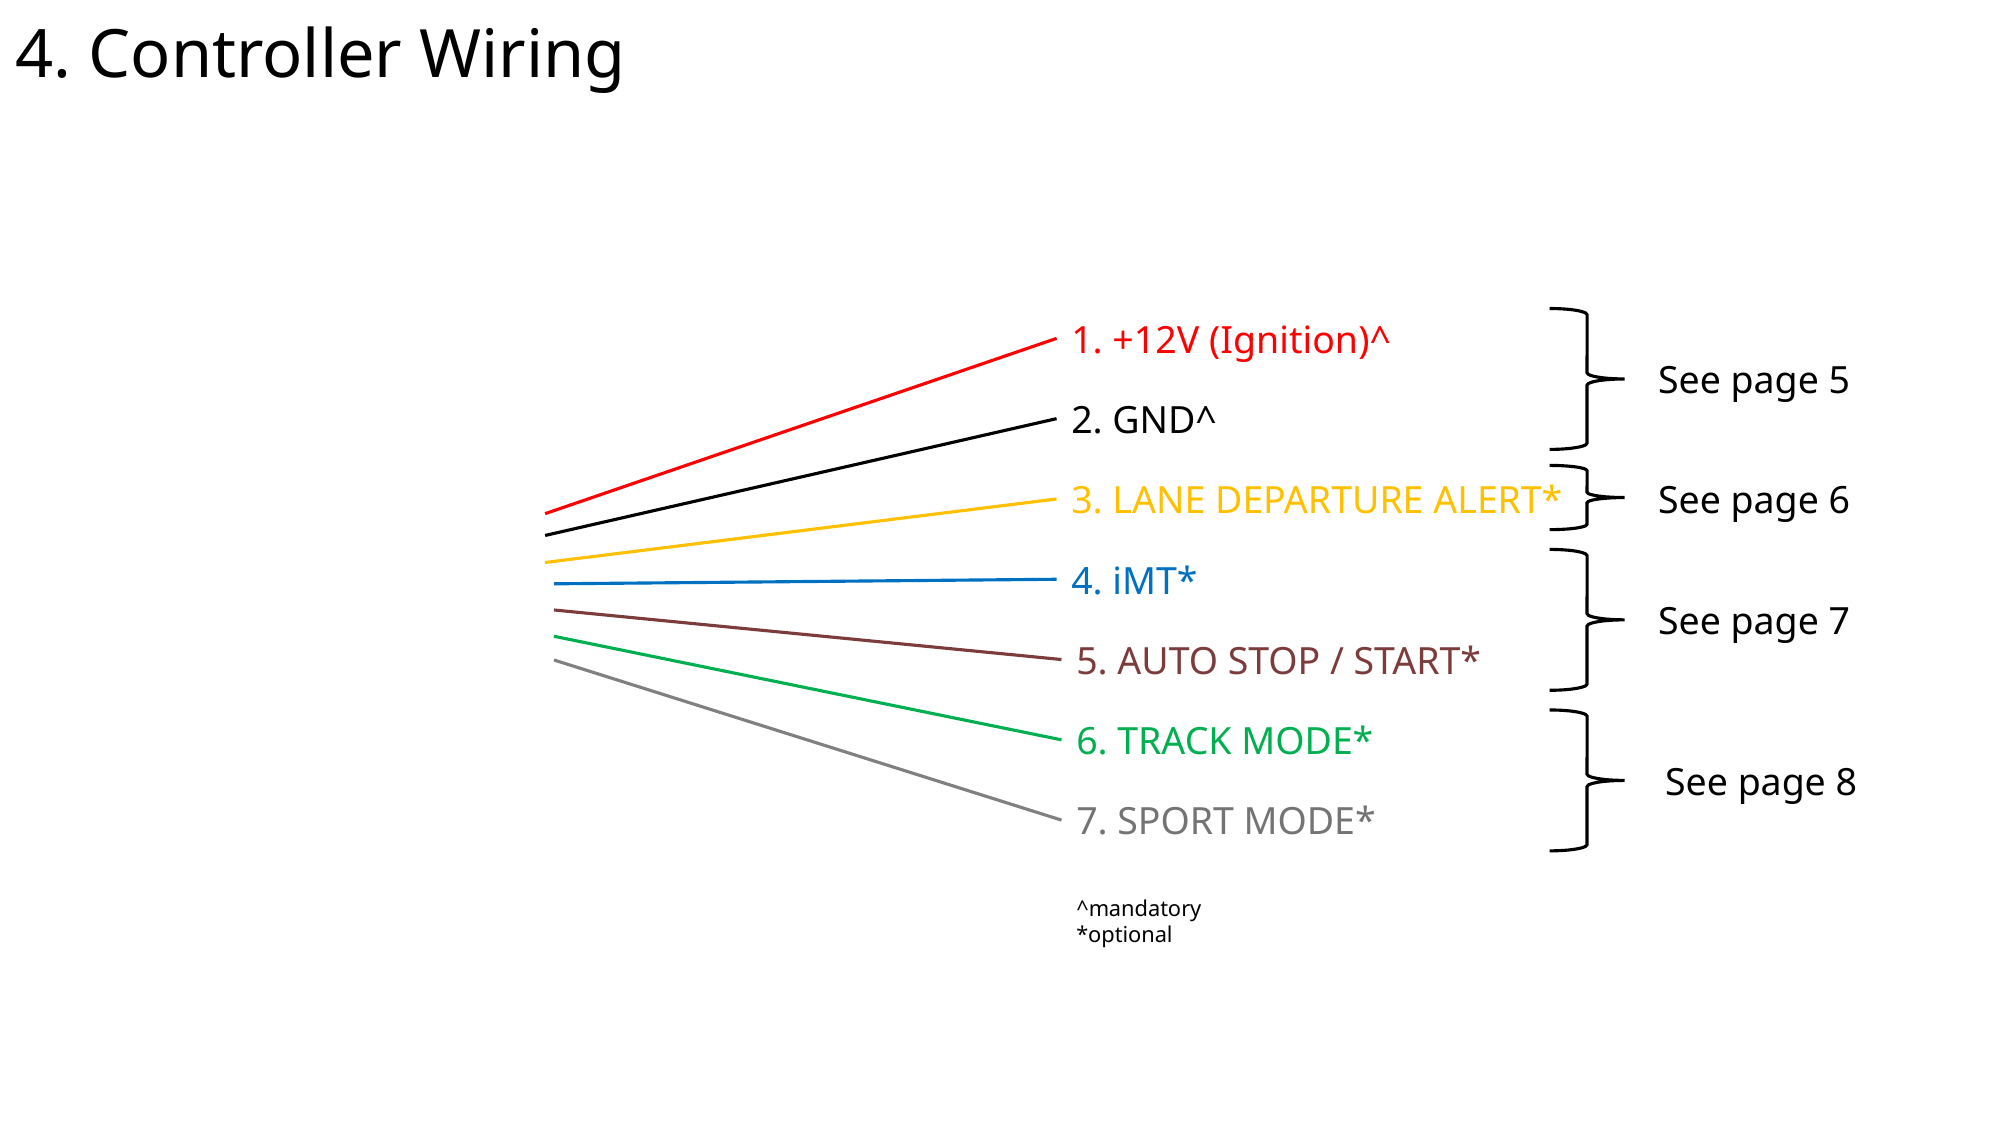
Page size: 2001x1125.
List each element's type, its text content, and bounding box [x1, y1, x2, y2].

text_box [553, 609, 1062, 635]
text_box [1056, 307, 1903, 852]
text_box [553, 579, 1058, 585]
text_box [553, 635, 1062, 659]
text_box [544, 498, 1057, 563]
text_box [544, 338, 1057, 418]
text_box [544, 418, 1057, 498]
title 4. Controller Wiring [0, 0, 1725, 112]
text_box ^mandatory *optional [1061, 887, 1419, 955]
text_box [553, 659, 1062, 822]
